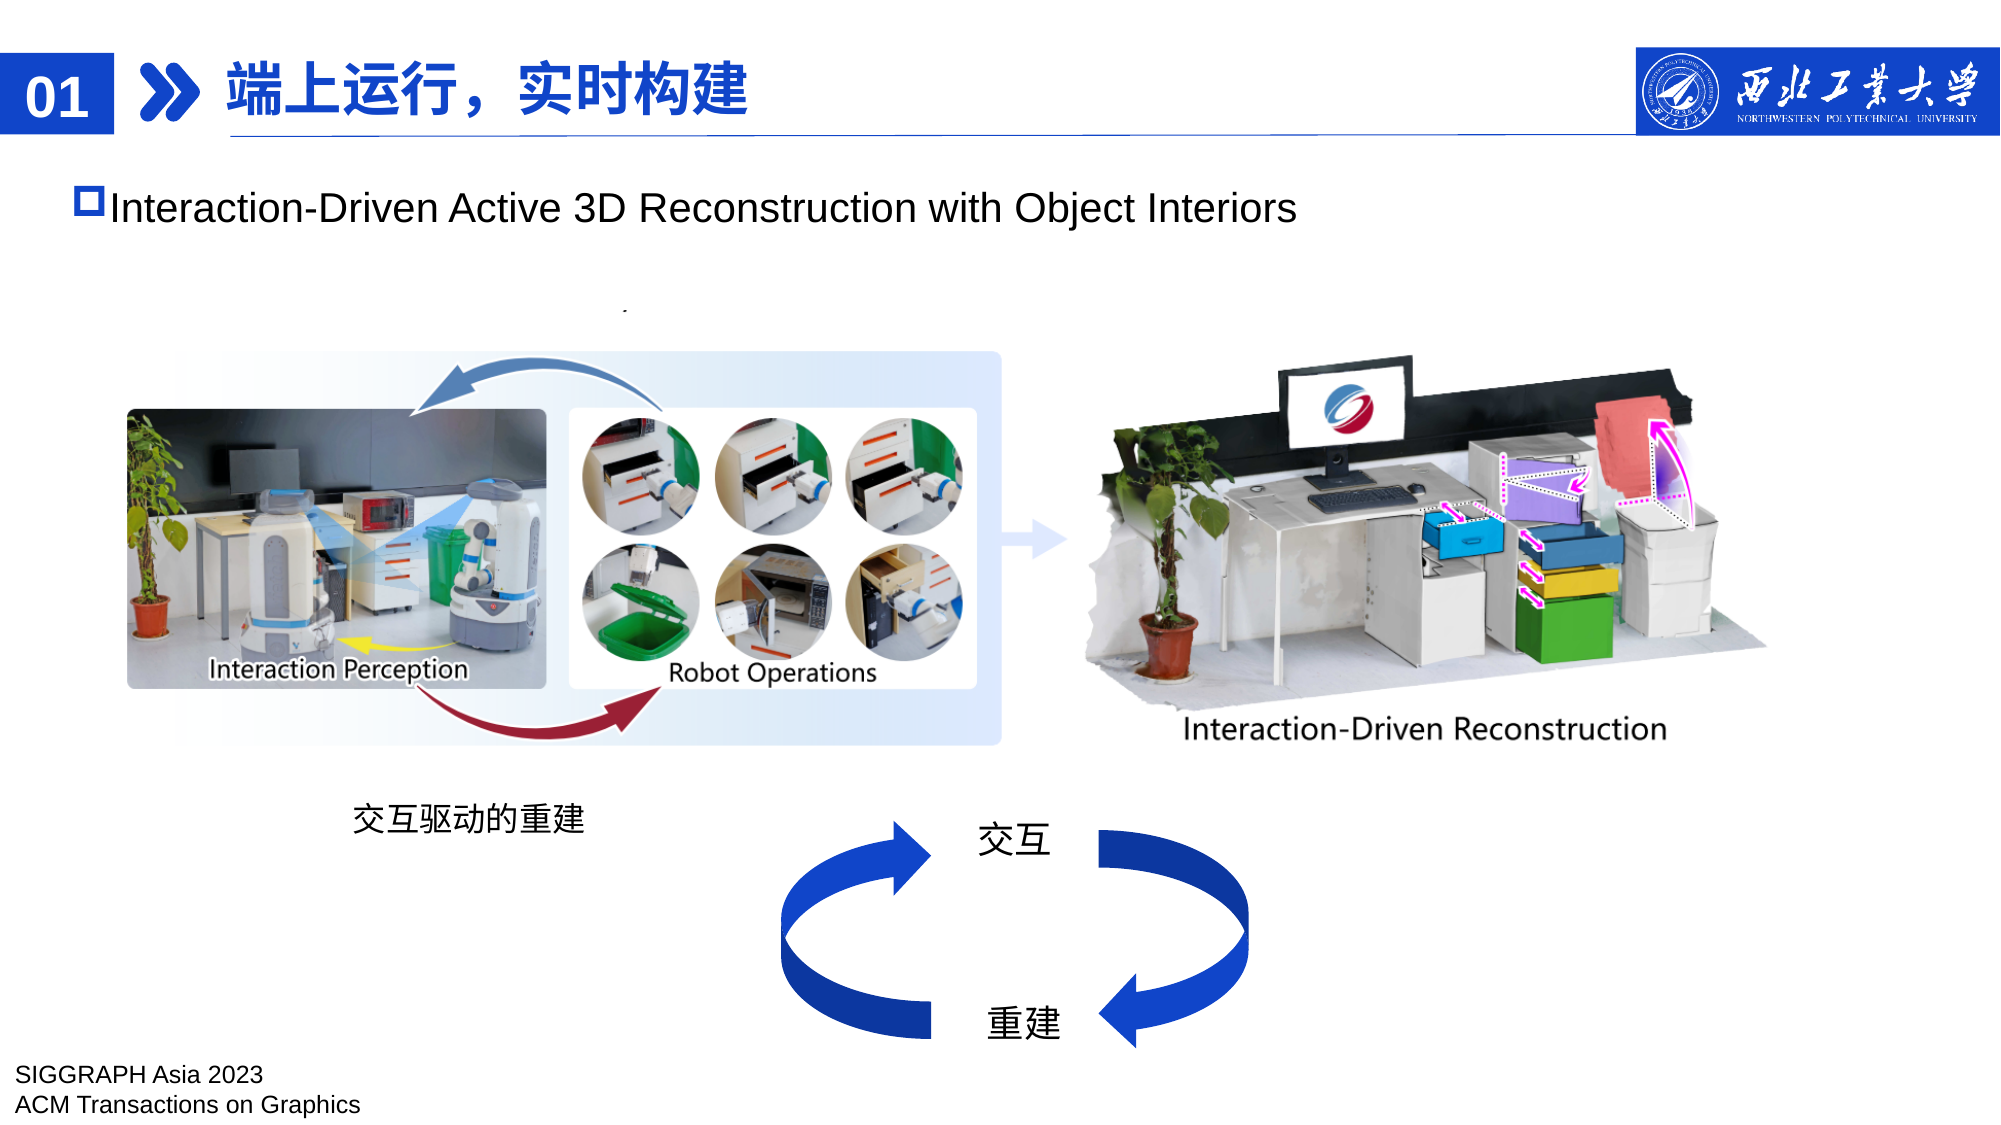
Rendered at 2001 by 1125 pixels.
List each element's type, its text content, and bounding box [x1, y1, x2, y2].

text_box [780, 818, 933, 1040]
text_box Interaction-Driven Active 3D Reconstruction with Object Interiors [55, 173, 1850, 239]
text_box [1097, 829, 1250, 1051]
picture [1642, 53, 1719, 130]
text_box 01 [0, 52, 115, 135]
text_box 交互驱动的重建 [338, 790, 668, 846]
picture [84, 310, 1795, 760]
text_box 交互 [962, 808, 1113, 869]
text_box 重建 [972, 992, 1099, 1053]
picture [1737, 61, 1978, 122]
text_box SIGGRAPH Asia 2023 ACM Transactions on Graphics [0, 1051, 1006, 1125]
title 端上运行，实时构建 [210, 50, 1606, 133]
